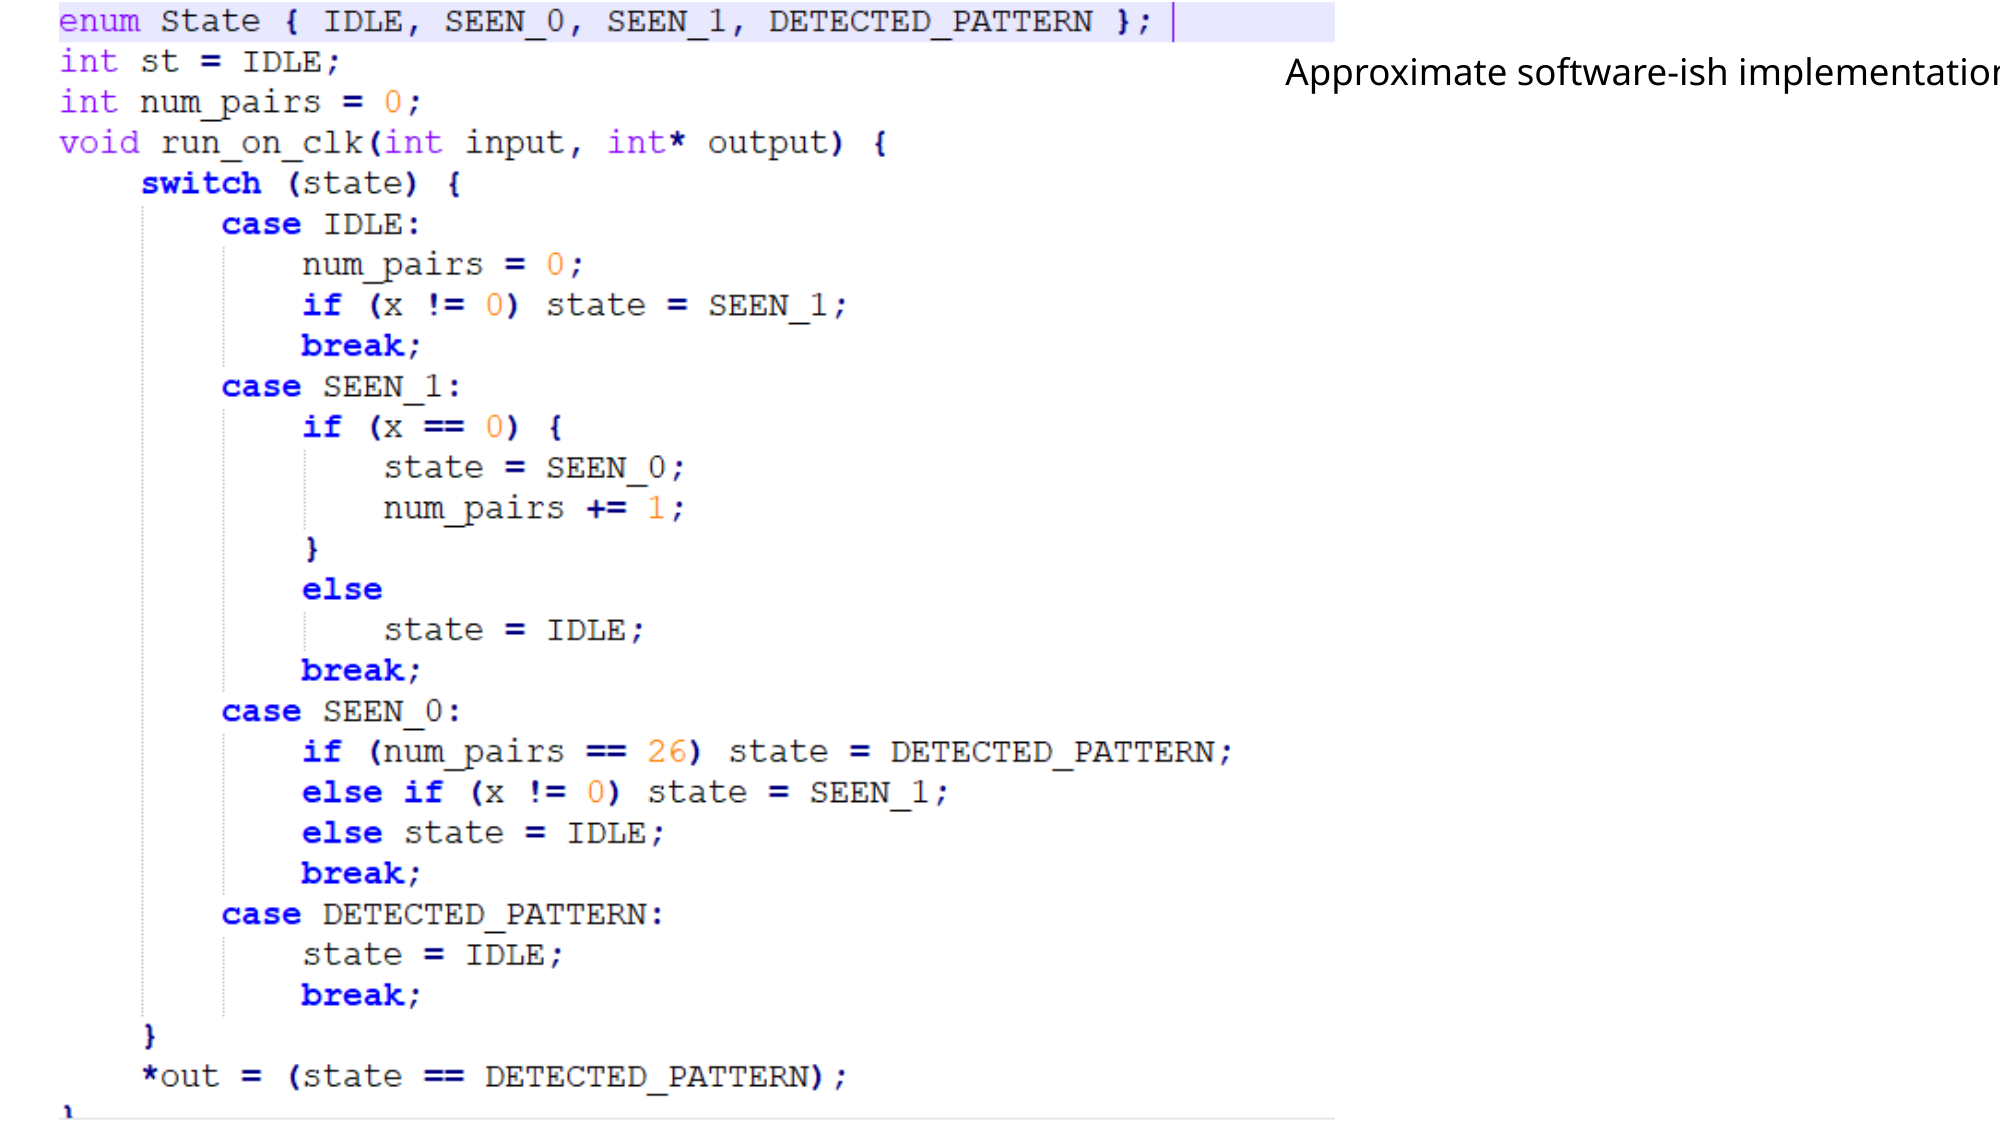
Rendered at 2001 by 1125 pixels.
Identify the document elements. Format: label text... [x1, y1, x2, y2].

title Approximate software-ish implementation [1335, 36, 2000, 112]
picture [59, 2, 1335, 1123]
